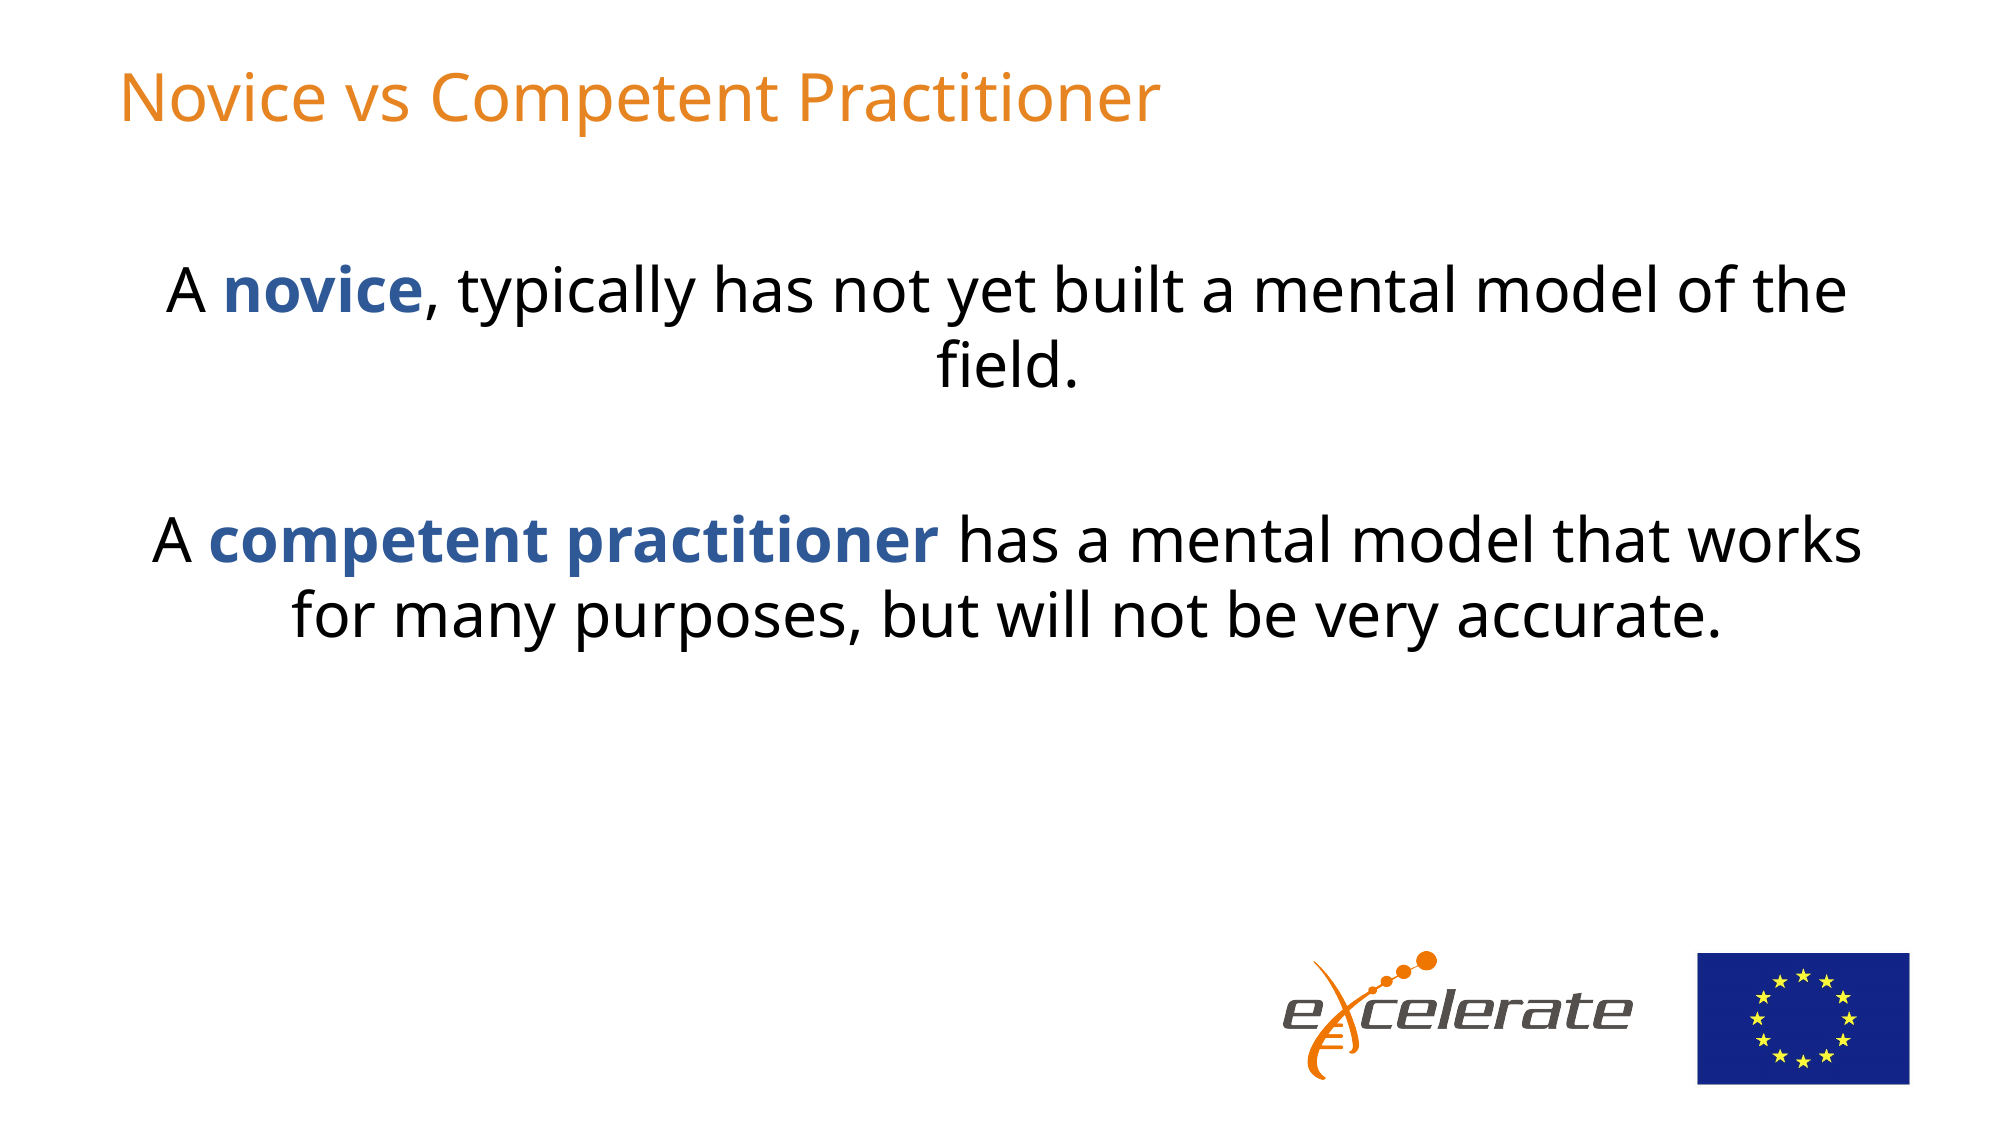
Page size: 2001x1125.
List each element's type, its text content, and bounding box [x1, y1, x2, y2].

picture [1283, 951, 1633, 1080]
title Novice vs Competent Practitioner [118, 54, 1902, 138]
list A novice, typically has not yet built a mental model of the field. A competent practitioner has a mental model that works for many purposes, but will not be very accurate. [116, 250, 1900, 823]
picture [1693, 949, 1913, 1088]
